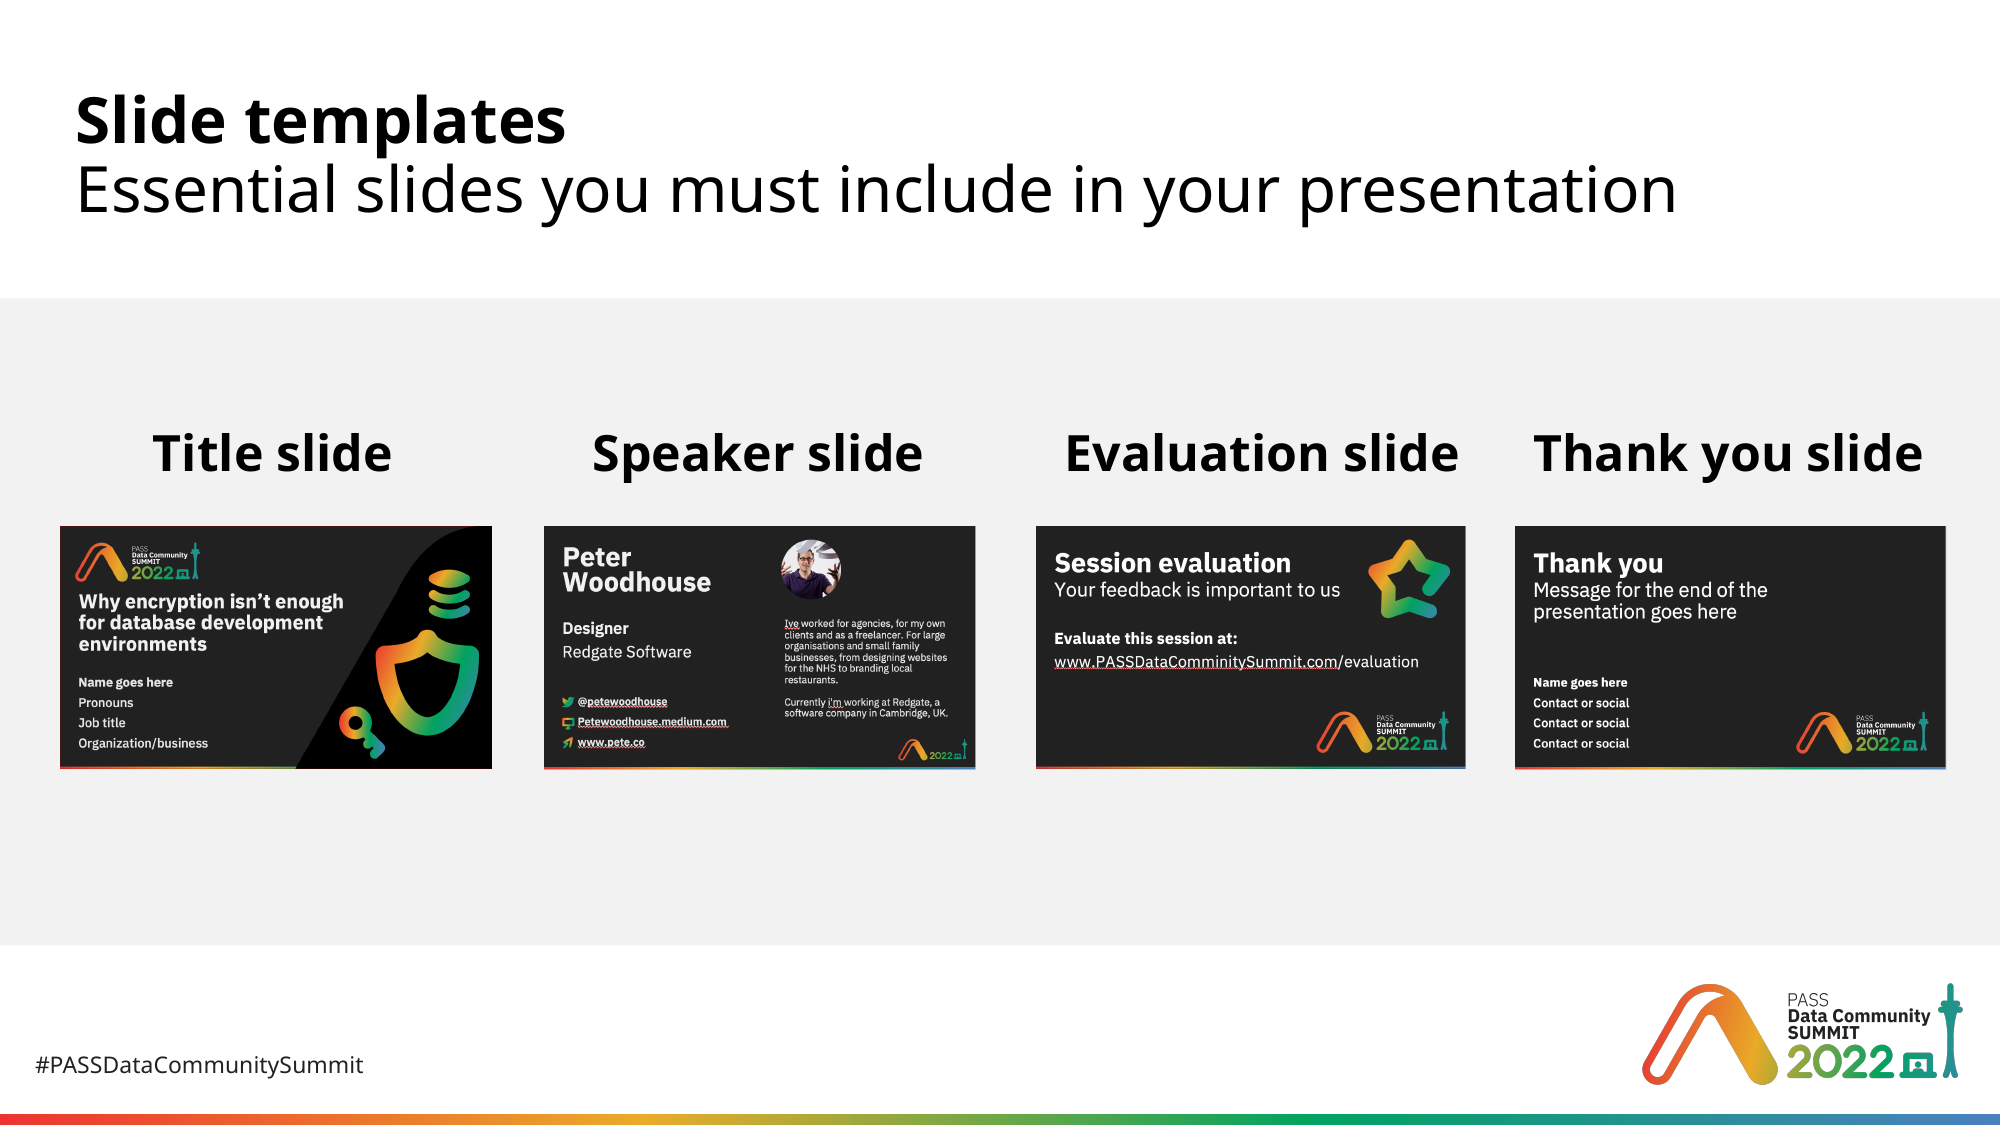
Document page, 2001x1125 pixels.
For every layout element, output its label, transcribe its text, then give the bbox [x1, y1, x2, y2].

picture [1515, 526, 1947, 770]
title Slide templates Essential slides you must include in your presentation [60, 80, 1705, 299]
text_box [0, 297, 2000, 946]
picture [0, 1114, 2000, 1125]
picture [1642, 983, 1963, 1085]
text_box Thank you slide [1517, 421, 1940, 516]
picture [544, 526, 976, 770]
picture [1036, 526, 1466, 769]
picture [60, 526, 492, 769]
text_box Evaluation slide [1042, 421, 1483, 516]
text_box Title slide [60, 421, 486, 485]
text_box Speaker slide [575, 421, 942, 498]
